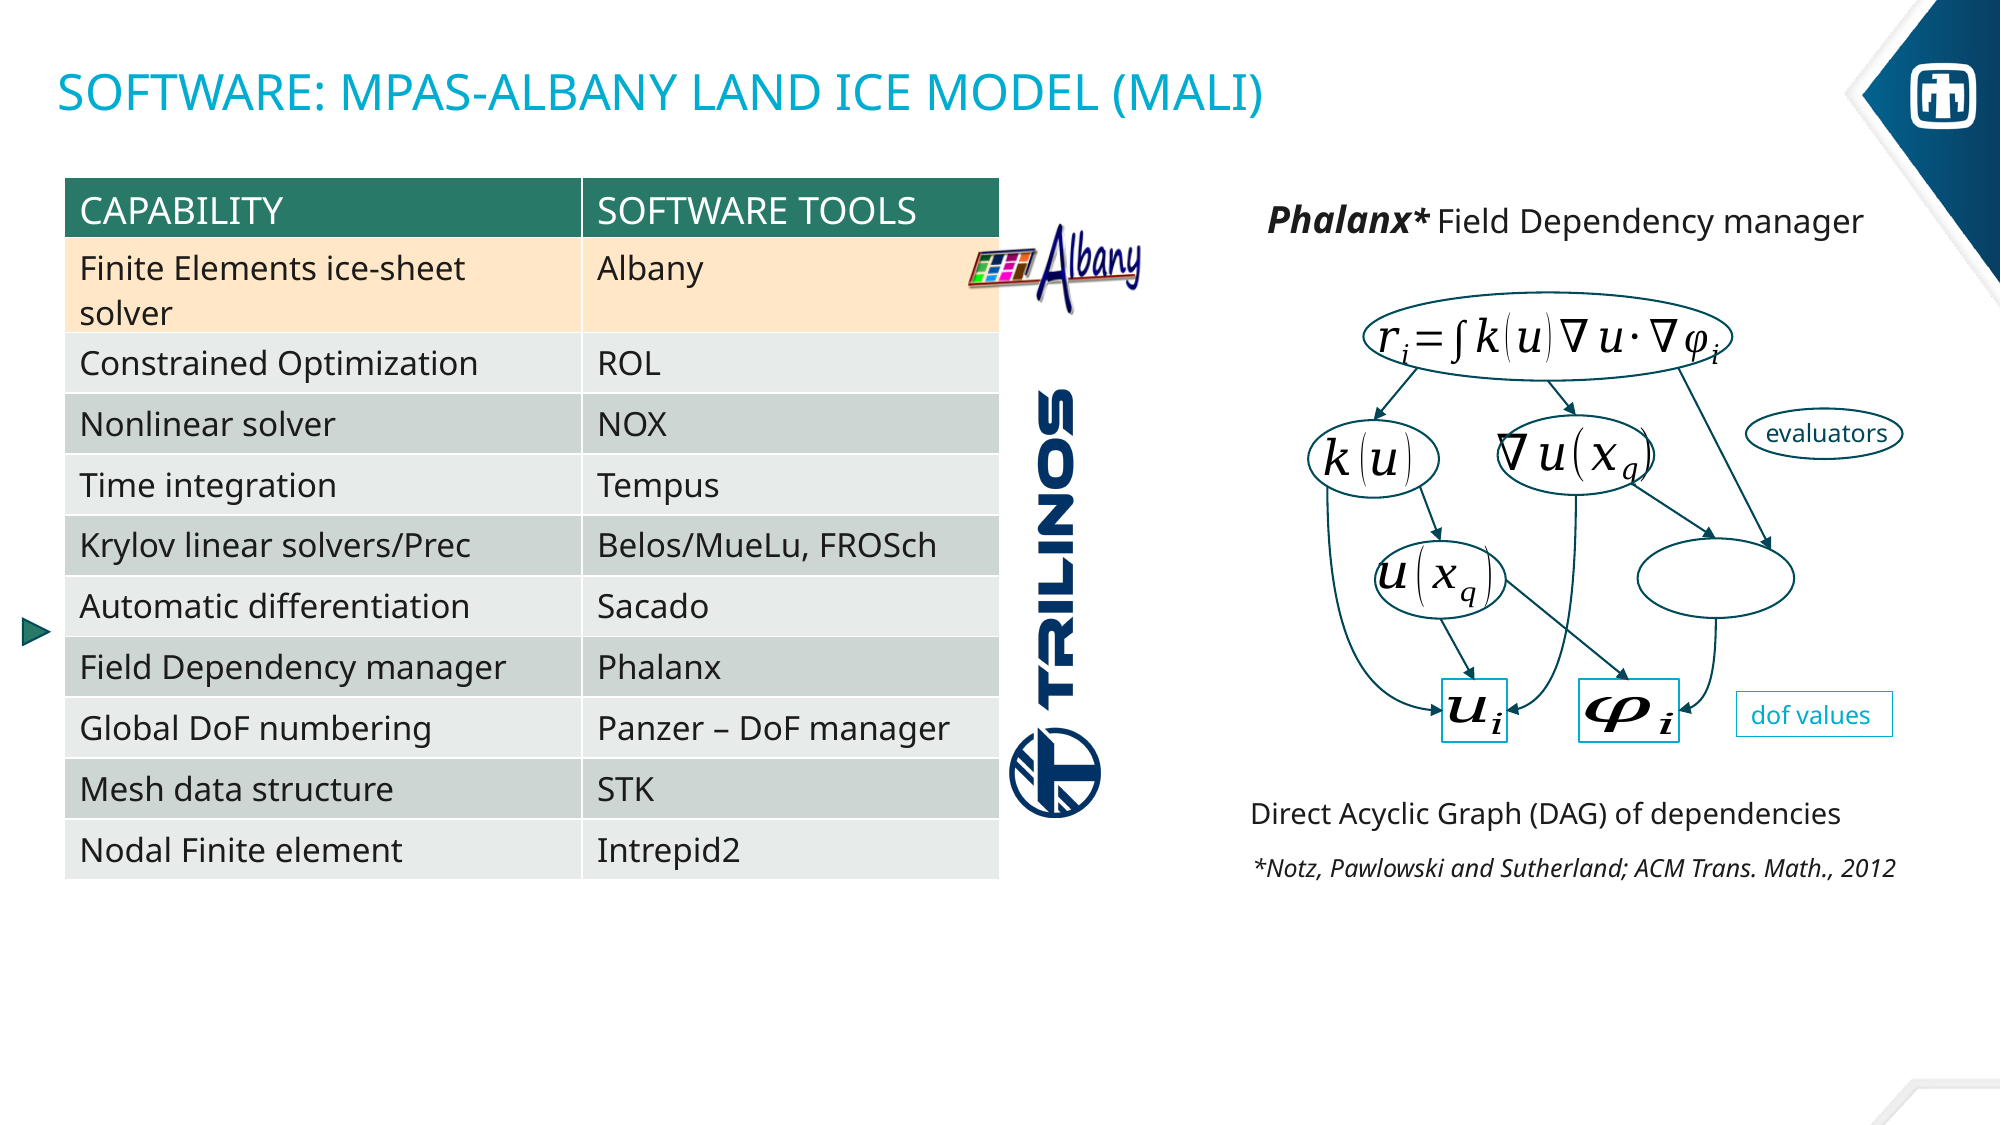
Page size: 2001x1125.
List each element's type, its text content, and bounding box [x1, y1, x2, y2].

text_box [1547, 380, 1576, 416]
table_cell NOX [583, 394, 999, 453]
table_cell Albany [583, 238, 999, 332]
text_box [1308, 420, 1439, 498]
table_header SOFTWARE TOOLS [583, 178, 999, 237]
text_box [1363, 292, 1733, 381]
picture [840, 390, 1270, 818]
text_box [1678, 367, 1772, 551]
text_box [1419, 486, 1441, 542]
table_cell Global DoF numbering [65, 698, 581, 757]
picture [966, 223, 1144, 316]
table_cell STK [583, 759, 999, 818]
text_box *Notz, Pawlowski and Sutherland; ACM Trans. Math., 2012 [1237, 844, 1939, 890]
title Software: MPAS-Albany Land Ice model (MALI) [57, 39, 1736, 150]
table_cell Nodal Finite element [65, 820, 581, 879]
table_cell Phalanx [583, 637, 999, 696]
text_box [1637, 538, 1797, 619]
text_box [1631, 483, 1678, 539]
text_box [1273, 540, 1498, 657]
text_box Phalanx* Field Dependency manager [1252, 188, 1883, 249]
table_cell Mesh data structure [65, 759, 581, 818]
table_cell Field Dependency manager [65, 637, 581, 696]
table_cell Finite Elements ice-sheet solver [65, 238, 581, 332]
table_header CAPABILITY [65, 178, 581, 237]
text_box dof values [1736, 691, 1893, 737]
text_box Direct Acyclic Graph (DAG) of dependencies [1235, 787, 1881, 838]
table_cell Nonlinear solver [65, 394, 581, 453]
table_cell Panzer – DoF manager [583, 698, 999, 757]
text_box evaluators [1865, 410, 1908, 456]
table_cell Belos/MueLu, FROSch [583, 516, 999, 575]
table_cell Sacado [583, 577, 840, 636]
table_cell Time integration [65, 455, 581, 514]
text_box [1373, 367, 1418, 421]
table_cell Tempus [583, 455, 999, 514]
text_box [1772, 407, 1904, 461]
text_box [1505, 638, 1630, 681]
picture [1828, 0, 2000, 319]
table_cell Krylov linear solvers/Prec [65, 516, 581, 575]
table_cell Constrained Optimization [65, 333, 581, 392]
table_cell Automatic differentiation [65, 577, 581, 636]
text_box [1498, 540, 1506, 567]
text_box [1432, 567, 1649, 638]
table_cell Intrepid2 [583, 820, 999, 879]
text_box [21, 617, 52, 647]
picture [1853, 1063, 2000, 1125]
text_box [1440, 657, 1475, 681]
table_cell ROL [583, 333, 999, 392]
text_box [1496, 415, 1656, 495]
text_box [1650, 645, 1744, 684]
